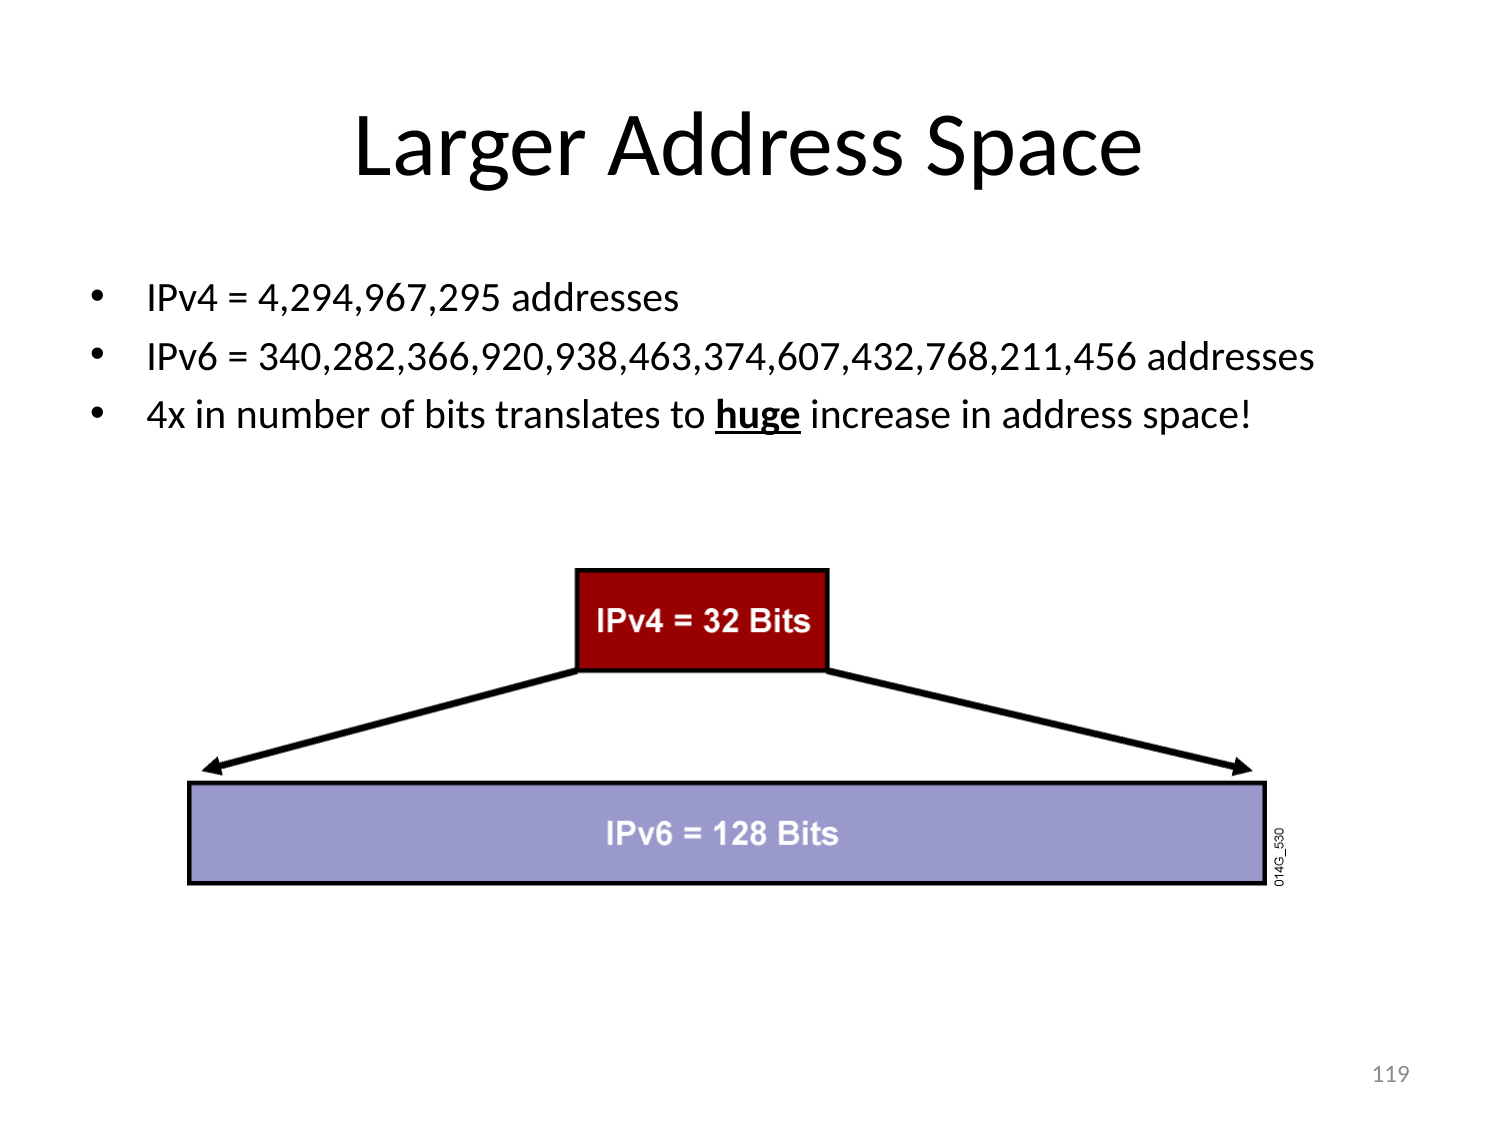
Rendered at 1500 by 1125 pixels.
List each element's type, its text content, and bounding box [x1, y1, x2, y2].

list IPv4 = 4,294,967,295 addresses IPv6 = 340,282,366,920,938,463,374,607,432,768,211,456 addresses 4x in number of bits translates to huge increase in address space! [75, 262, 1425, 1005]
picture [187, 568, 1287, 888]
title Larger Address Space [75, 45, 1425, 233]
slide_number 119 [1074, 1042, 1425, 1103]
